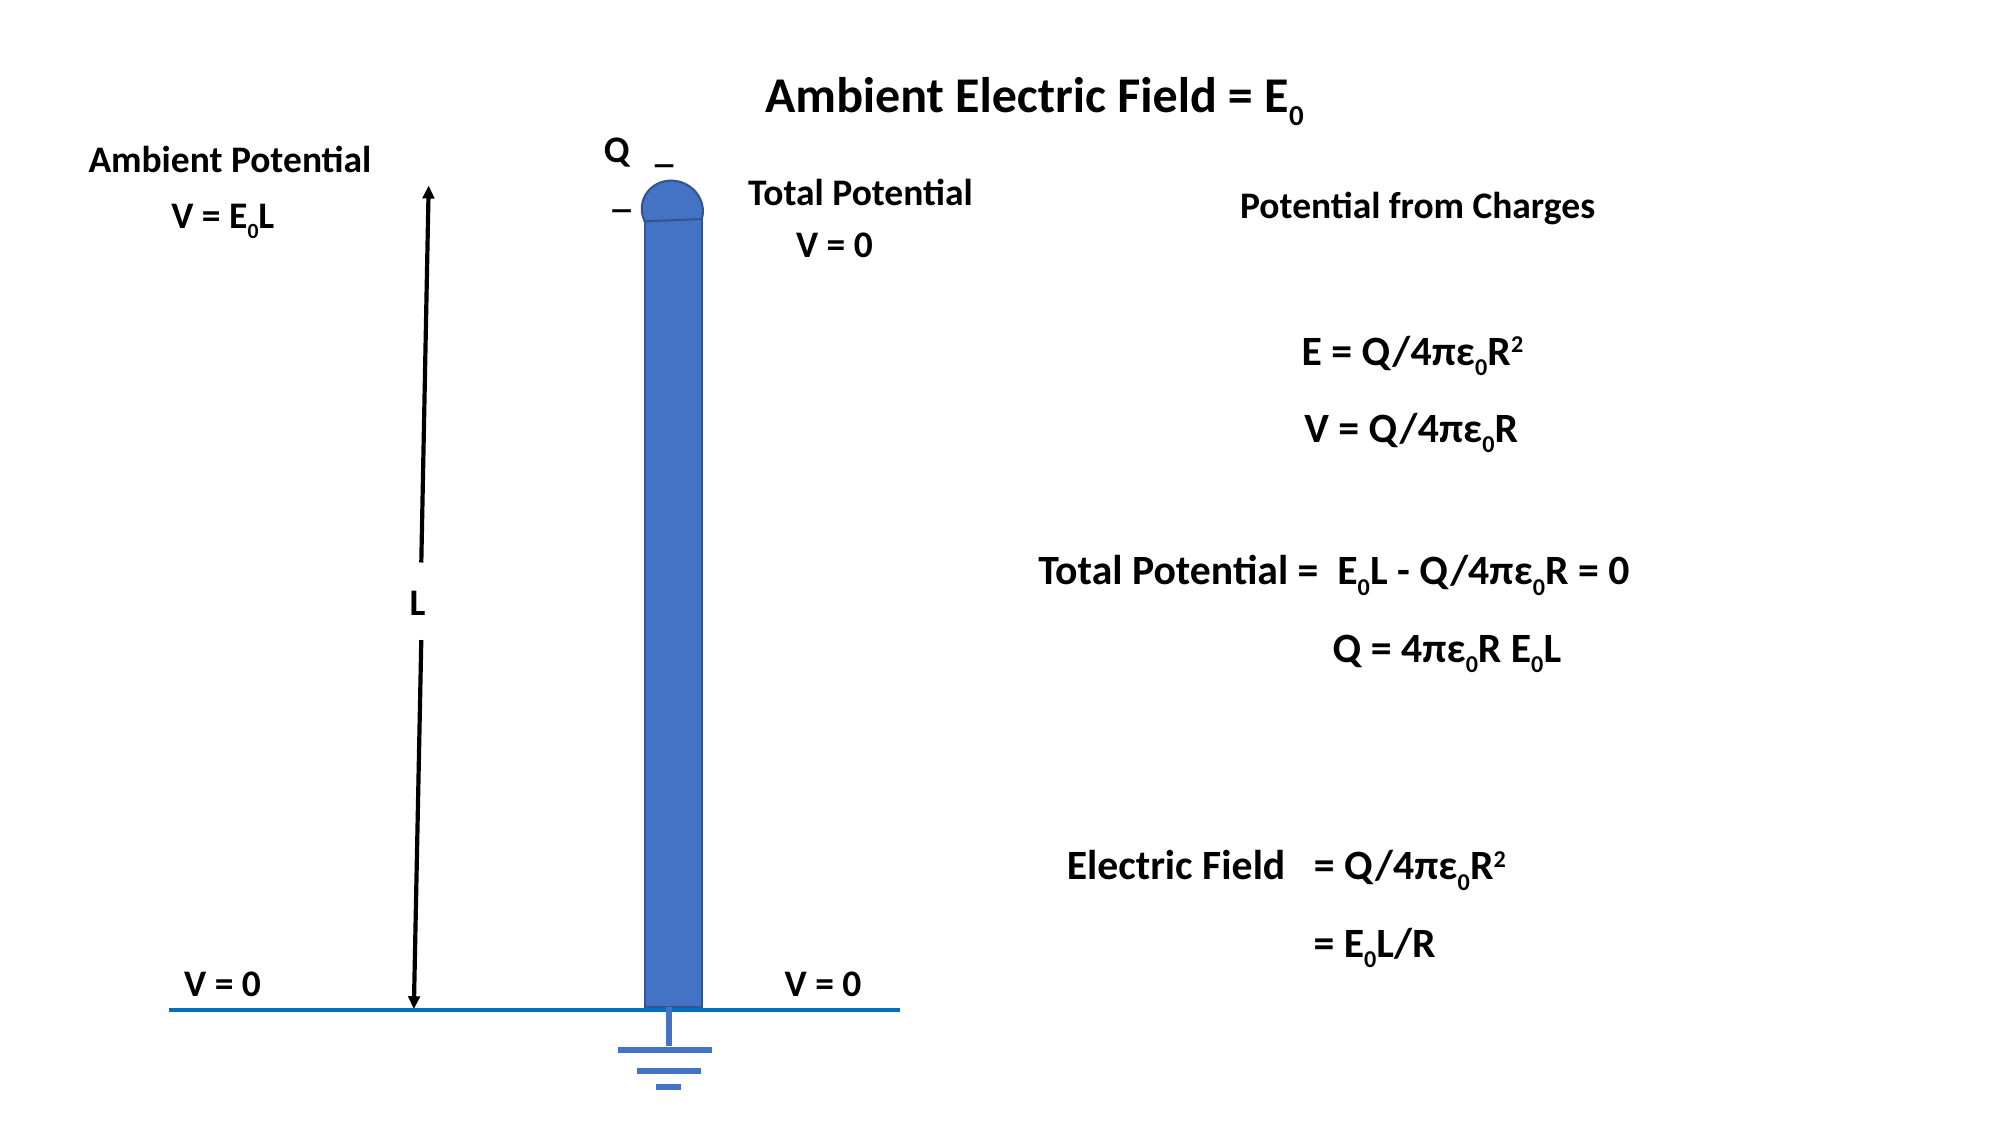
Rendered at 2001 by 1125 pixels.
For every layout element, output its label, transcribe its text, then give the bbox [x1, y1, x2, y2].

text_box V = 0 [169, 948, 277, 1010]
text_box E = Q/4πε0R2 V = Q/4πε0R Total Potential = E0L - Q/4πε0R = 0 Q = 4πε0R E0L Electric Field = Q/4πε0R2 = E0L/R [900, 81, 1753, 1125]
text_box Potential from Charges [1225, 173, 1611, 234]
text_box Q _ _ [588, 117, 698, 223]
text_box Ambient Potential [73, 127, 387, 188]
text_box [413, 640, 422, 1009]
text_box [698, 193, 704, 221]
text_box V = E0L [156, 188, 290, 250]
text_box V = 0 [781, 210, 888, 273]
text_box L [394, 570, 441, 631]
text_box V = 0 [769, 948, 877, 1010]
text_box Total Potential [733, 160, 989, 221]
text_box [421, 185, 429, 563]
text_box Ambient Electric Field = E0 [750, 50, 1319, 139]
text_box [644, 221, 703, 1008]
